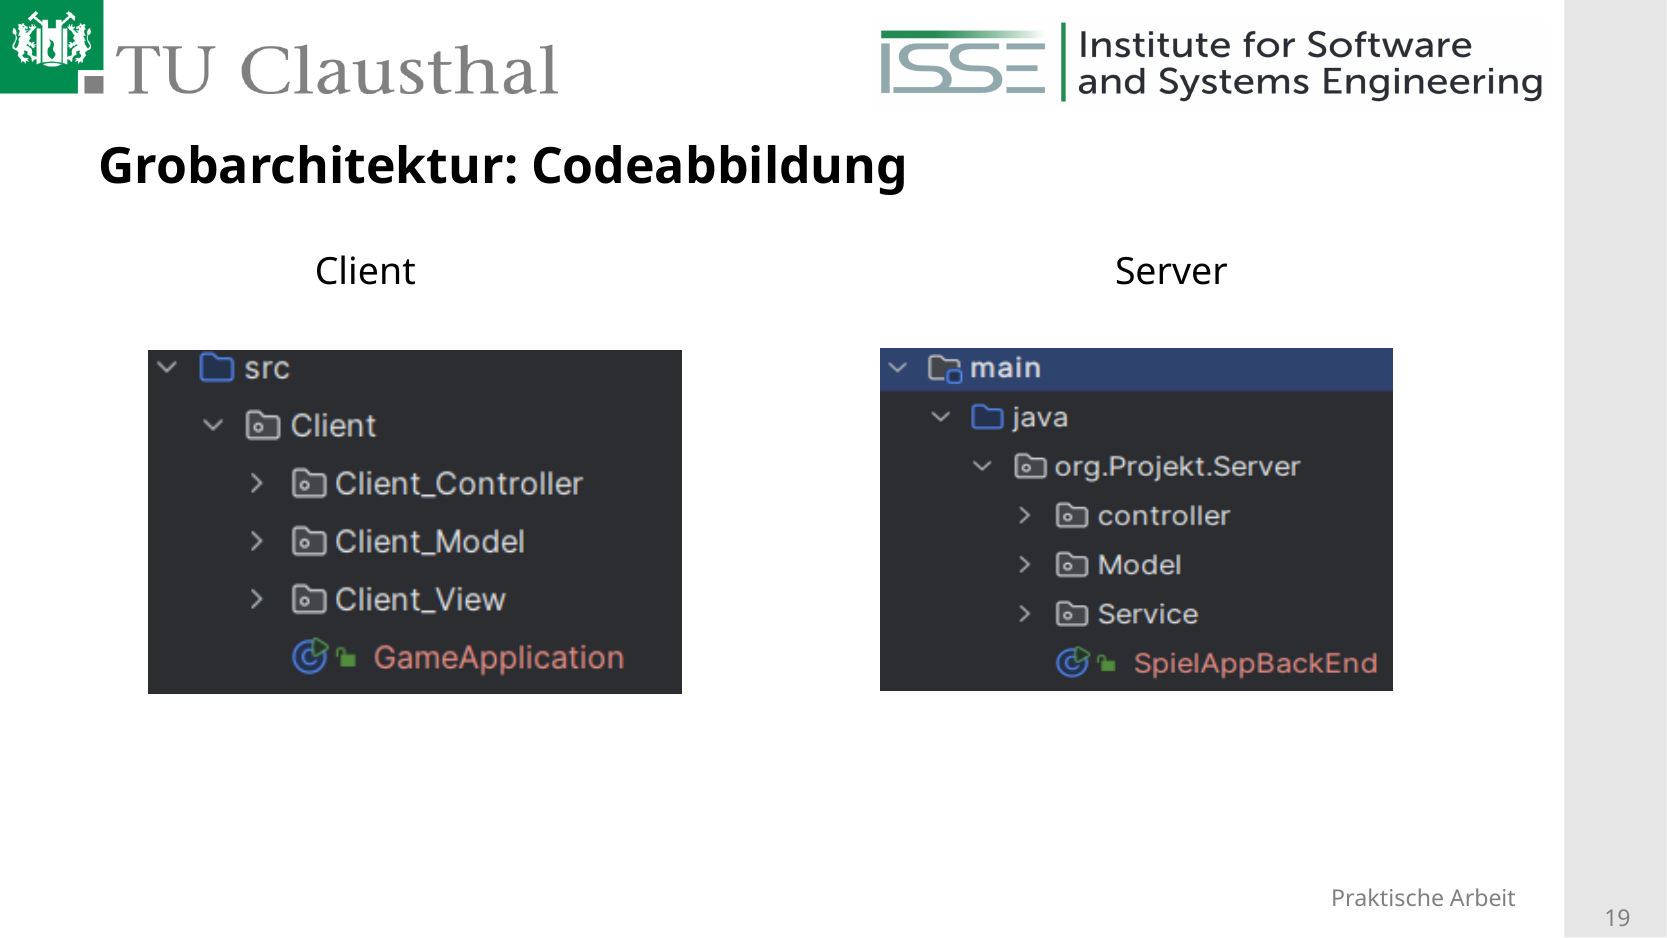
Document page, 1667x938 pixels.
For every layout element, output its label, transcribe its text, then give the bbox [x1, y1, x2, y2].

text_box Server [1100, 239, 1243, 300]
title Grobarchitektur: Codeabbildung [83, 126, 1531, 216]
picture [880, 348, 1393, 692]
picture [148, 350, 683, 694]
picture [0, 0, 558, 94]
text_box Client [299, 240, 431, 300]
picture [872, 22, 1548, 108]
